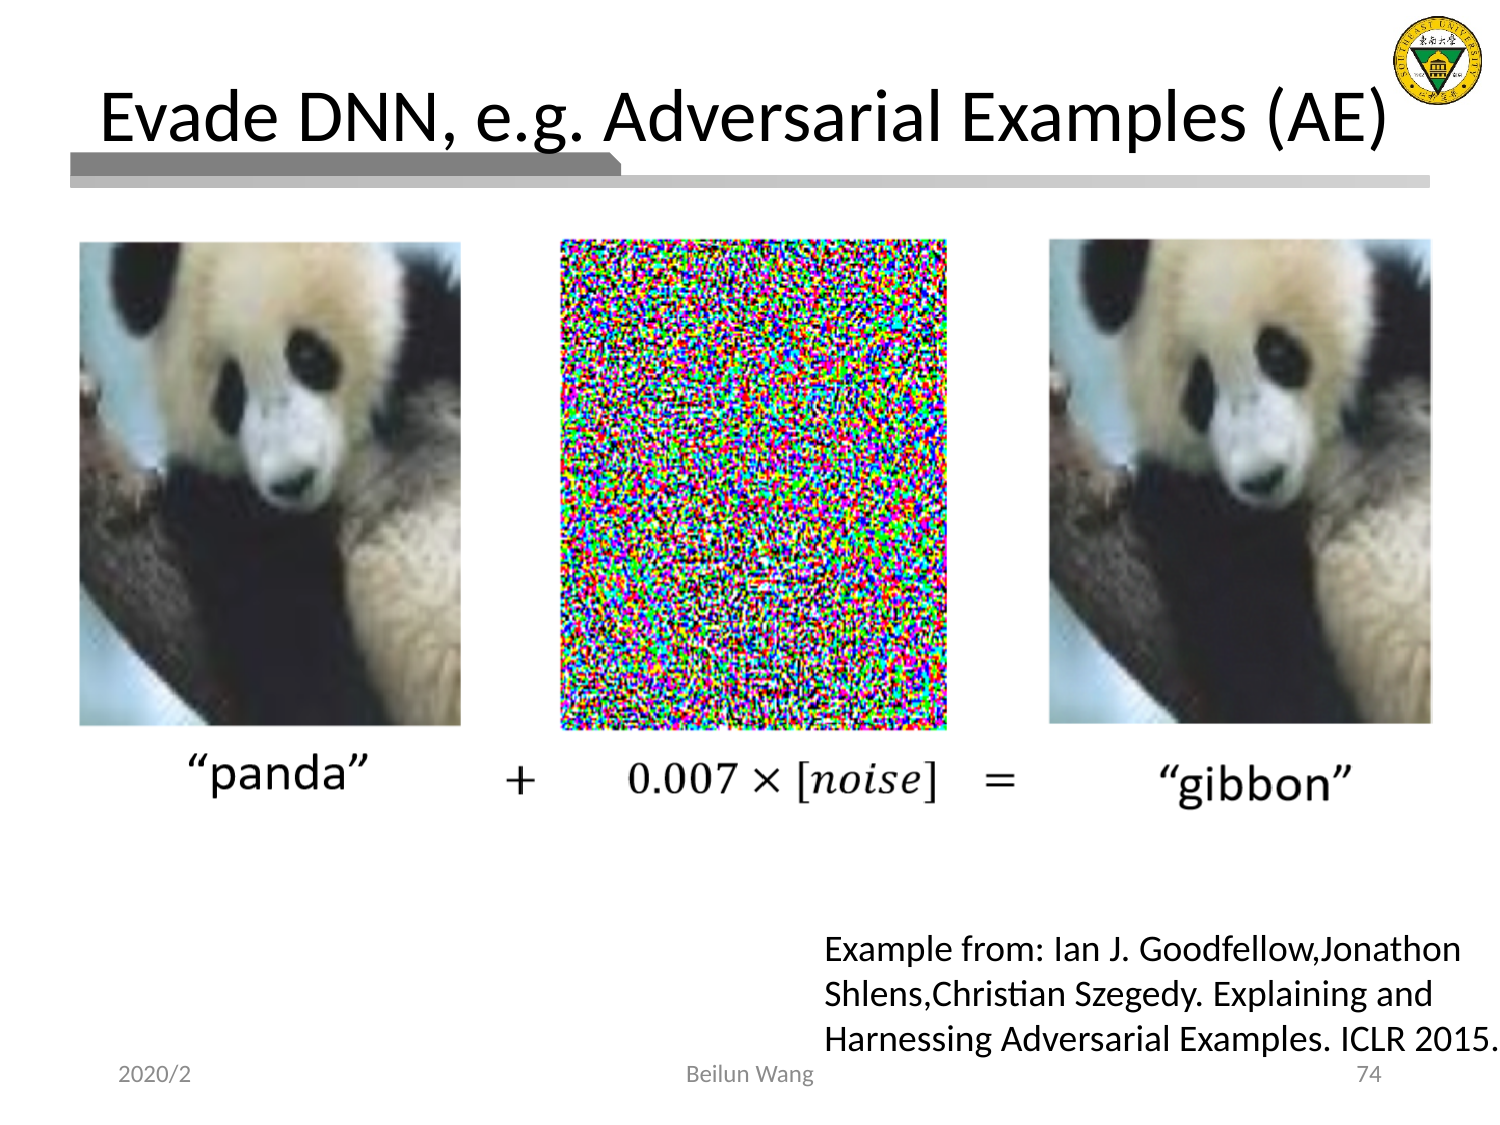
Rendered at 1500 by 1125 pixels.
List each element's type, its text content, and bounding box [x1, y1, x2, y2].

picture [67, 216, 1433, 825]
title Evade DNN, e.g. Adversarial Examples (AE) [85, 68, 1415, 171]
footer Beilun Wang [496, 1042, 1004, 1103]
slide_number 74 [1059, 1067, 1397, 1103]
text_box Example from: Ian J. Goodfellow,Jonathon Shlens,Christian Szegedy. Explaining and Harnessing Adversarial Examples. ICLR 2015. [809, 916, 1500, 1067]
picture [1393, 16, 1482, 105]
slide_number 2020/2 [103, 1042, 441, 1103]
